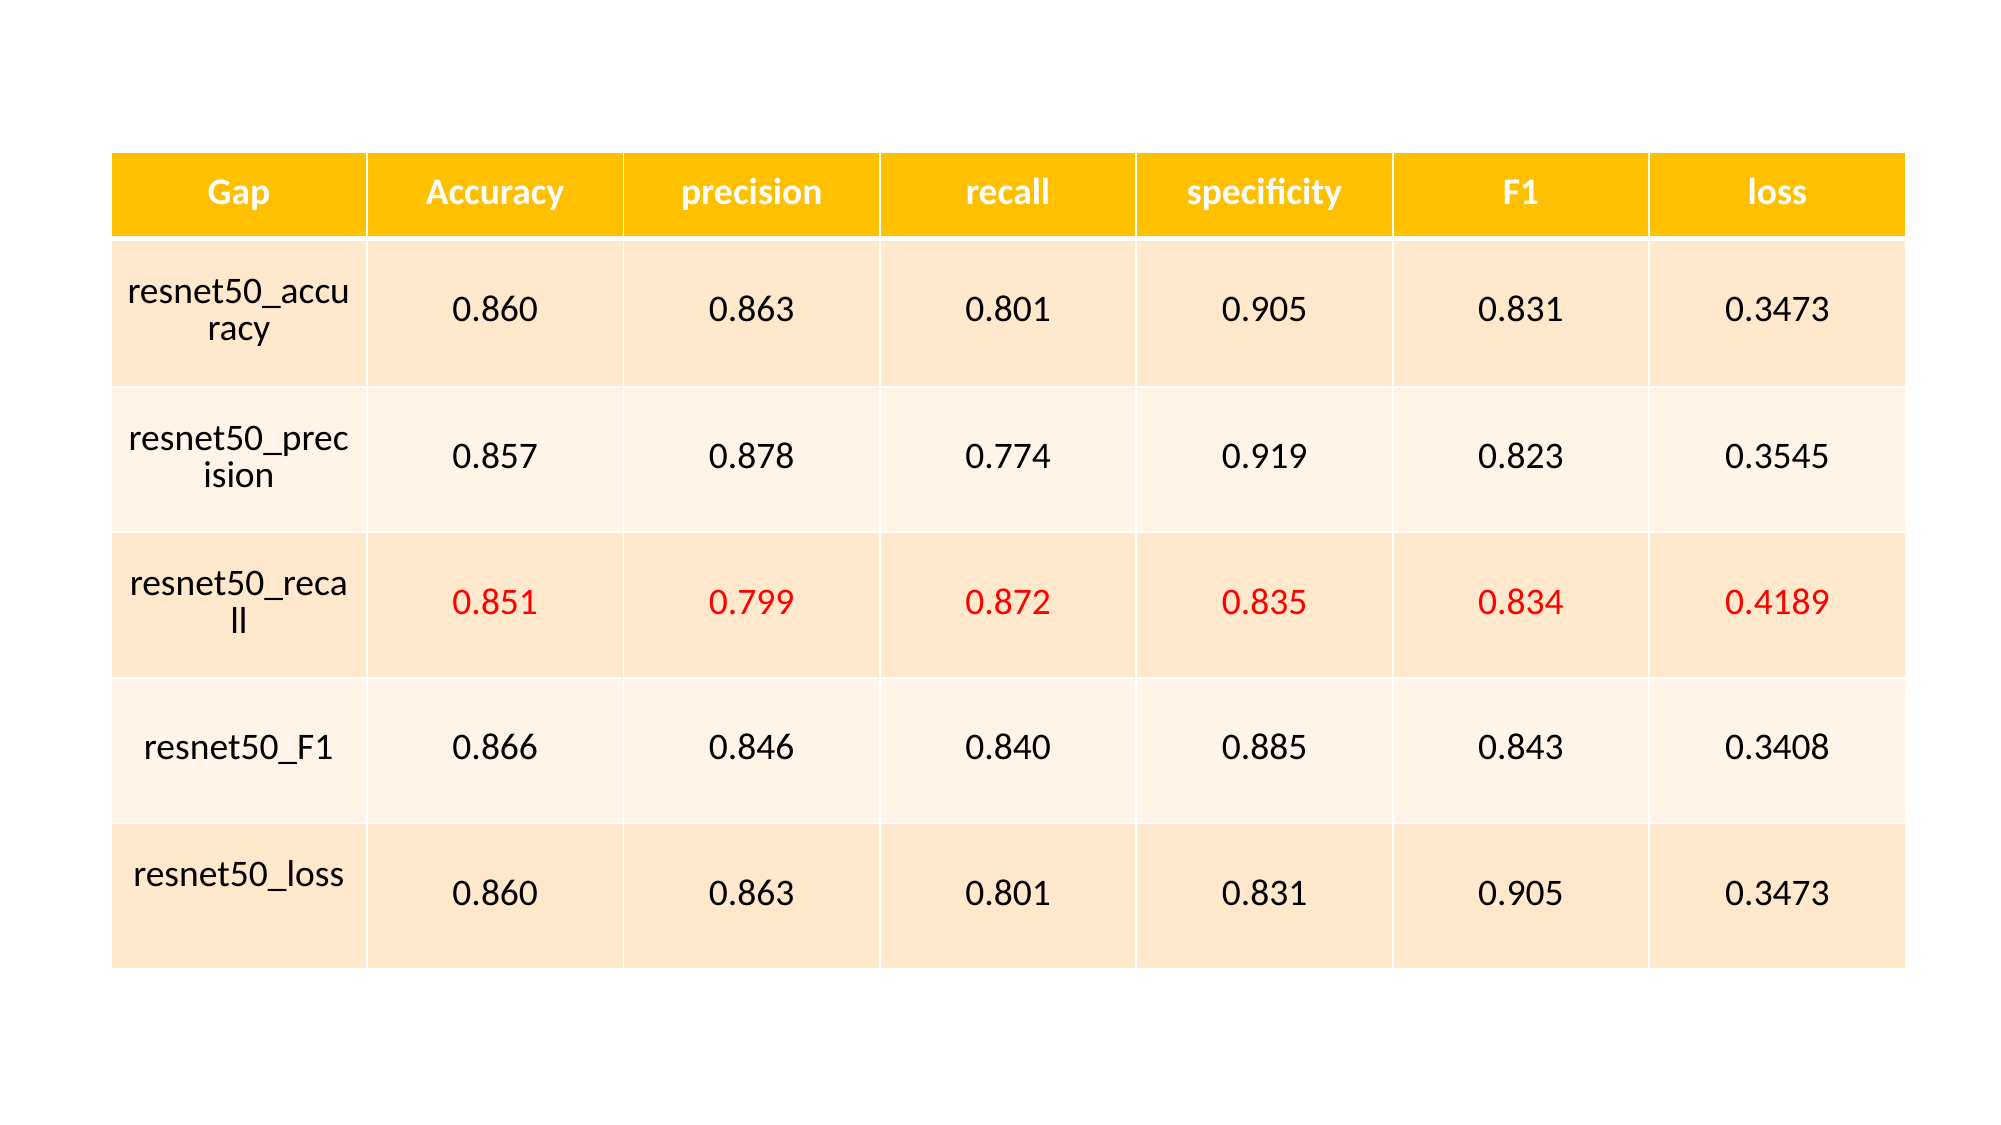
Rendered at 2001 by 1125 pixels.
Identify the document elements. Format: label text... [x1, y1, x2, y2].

table_cell 0.831 [1137, 824, 1392, 968]
table_cell resnet50_F1 [112, 679, 366, 822]
table_header Gap [112, 153, 366, 236]
table_cell resnet50_accuracy [112, 241, 366, 386]
table_cell 0.885 [1137, 679, 1392, 822]
table_cell 0.801 [881, 241, 1135, 386]
table_header precision [624, 153, 879, 236]
table_cell 0.3473 [1650, 824, 1905, 968]
table_cell 0.872 [881, 533, 1135, 677]
table_cell 0.4189 [1650, 533, 1905, 677]
table_cell 0.834 [1394, 533, 1648, 677]
table_cell 0.866 [368, 679, 623, 822]
table_cell 0.863 [624, 824, 879, 968]
table_cell 0.863 [624, 241, 879, 386]
table_cell 0.823 [1394, 388, 1648, 531]
table_cell 0.851 [368, 533, 623, 677]
table_cell 0.799 [624, 533, 879, 677]
table_cell 0.3545 [1650, 388, 1905, 531]
table_cell 0.801 [881, 824, 1135, 968]
table_cell 0.3408 [1650, 679, 1905, 822]
table_cell 0.860 [368, 241, 623, 386]
table_cell 0.843 [1394, 679, 1648, 822]
table_cell 0.905 [1137, 241, 1392, 386]
table_cell 0.846 [624, 679, 879, 822]
table_cell 0.878 [624, 388, 879, 531]
table_cell 0.919 [1137, 388, 1392, 531]
table_header loss [1650, 153, 1905, 236]
table_cell 0.831 [1394, 241, 1648, 386]
table_cell 0.860 [368, 824, 623, 968]
table_header specificity [1137, 153, 1392, 236]
table_cell 0.774 [881, 388, 1135, 531]
table_cell 0.905 [1394, 824, 1648, 968]
table_cell 0.840 [881, 679, 1135, 822]
table_header recall [881, 153, 1135, 236]
table_cell 0.3473 [1650, 241, 1905, 386]
table_header F1 [1394, 153, 1648, 236]
table_cell 0.835 [1137, 533, 1392, 677]
table_cell resnet50_precision [112, 388, 366, 531]
table_cell resnet50_loss [112, 824, 366, 968]
table_header Accuracy [368, 153, 623, 236]
table_cell resnet50_recall [112, 533, 366, 677]
table_cell 0.857 [368, 388, 623, 531]
